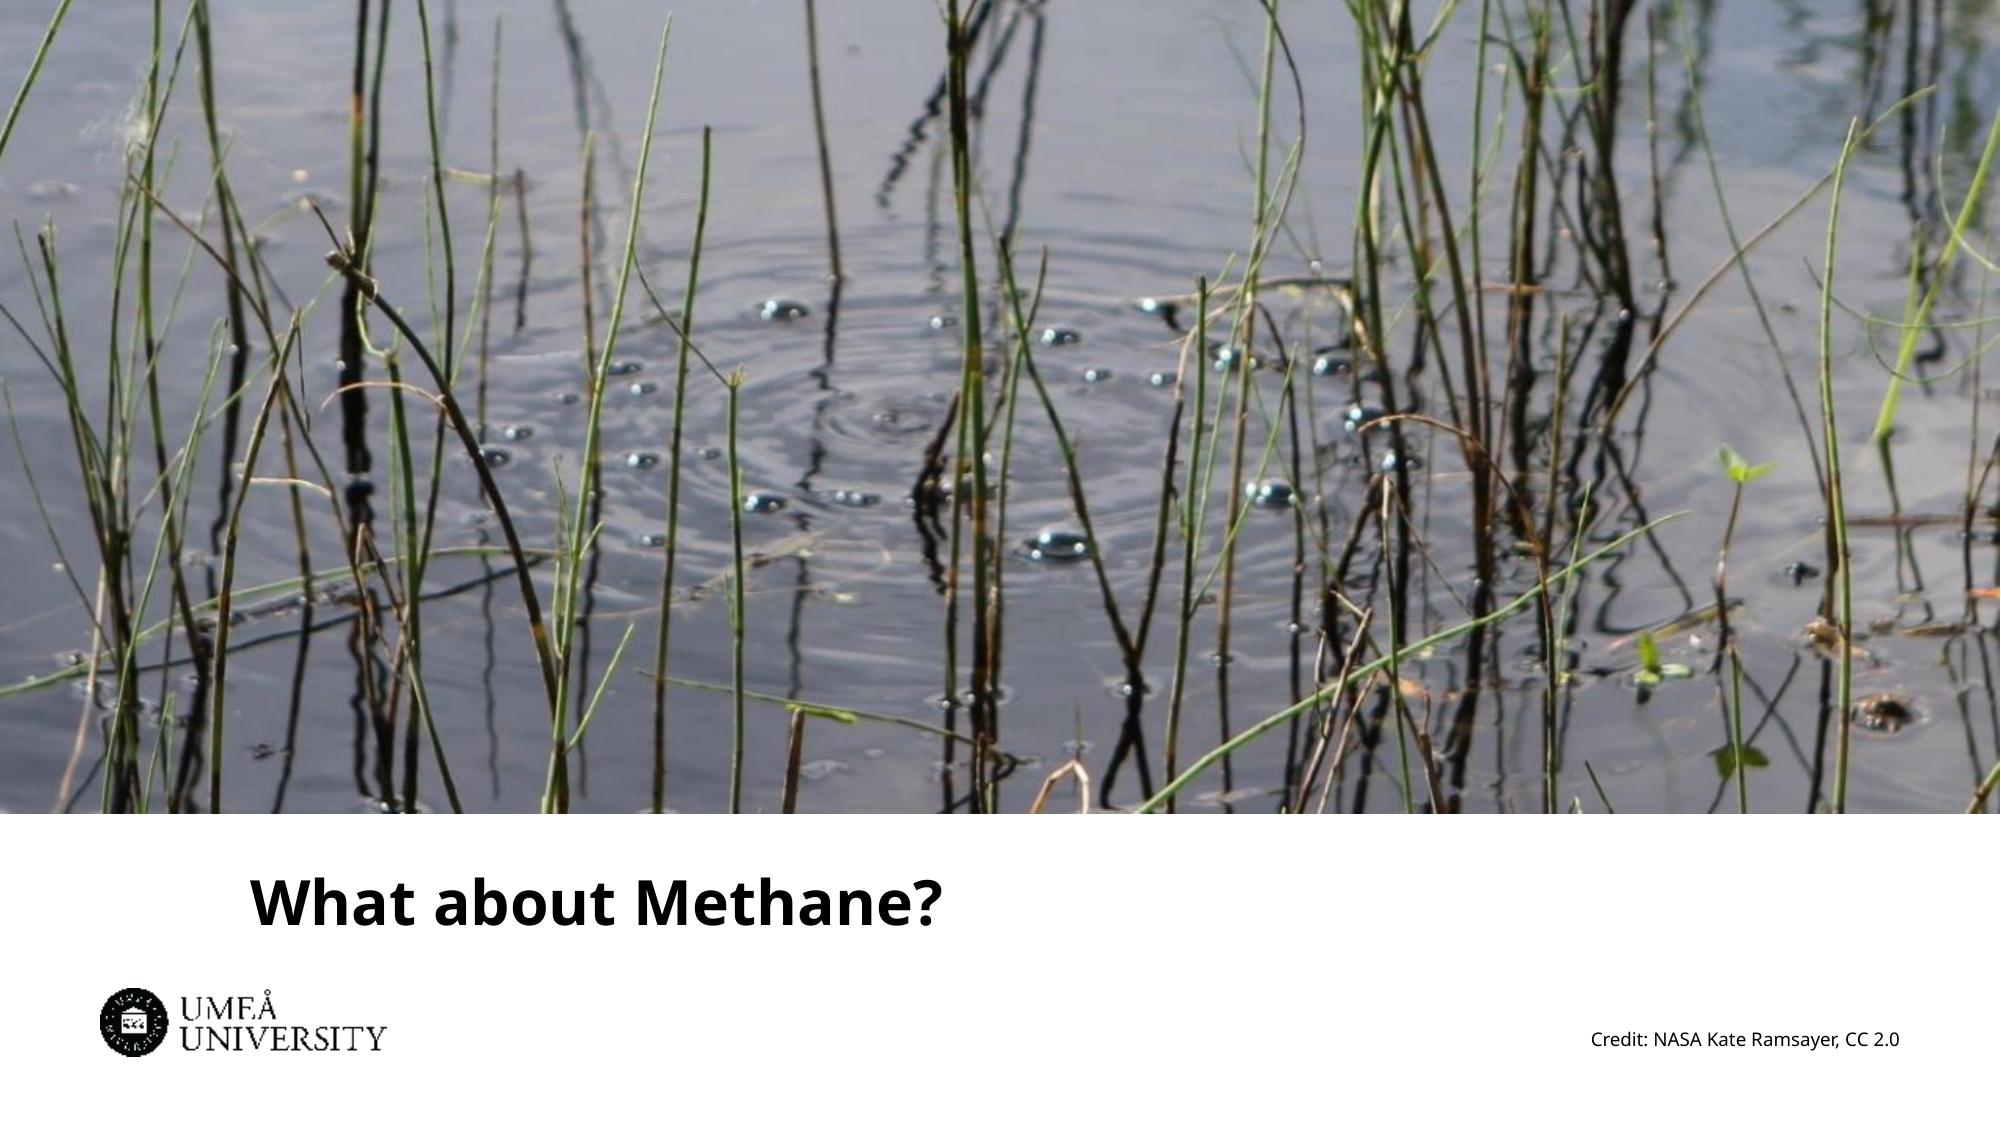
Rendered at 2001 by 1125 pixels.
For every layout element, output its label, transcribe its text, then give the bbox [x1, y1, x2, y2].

picture [100, 988, 387, 1057]
text_box Credit: NASA Kate Ramsayer, CC 2.0 [1001, 1022, 1900, 1054]
picture [0, 0, 2000, 814]
title What about Methane? [100, 832, 1900, 938]
